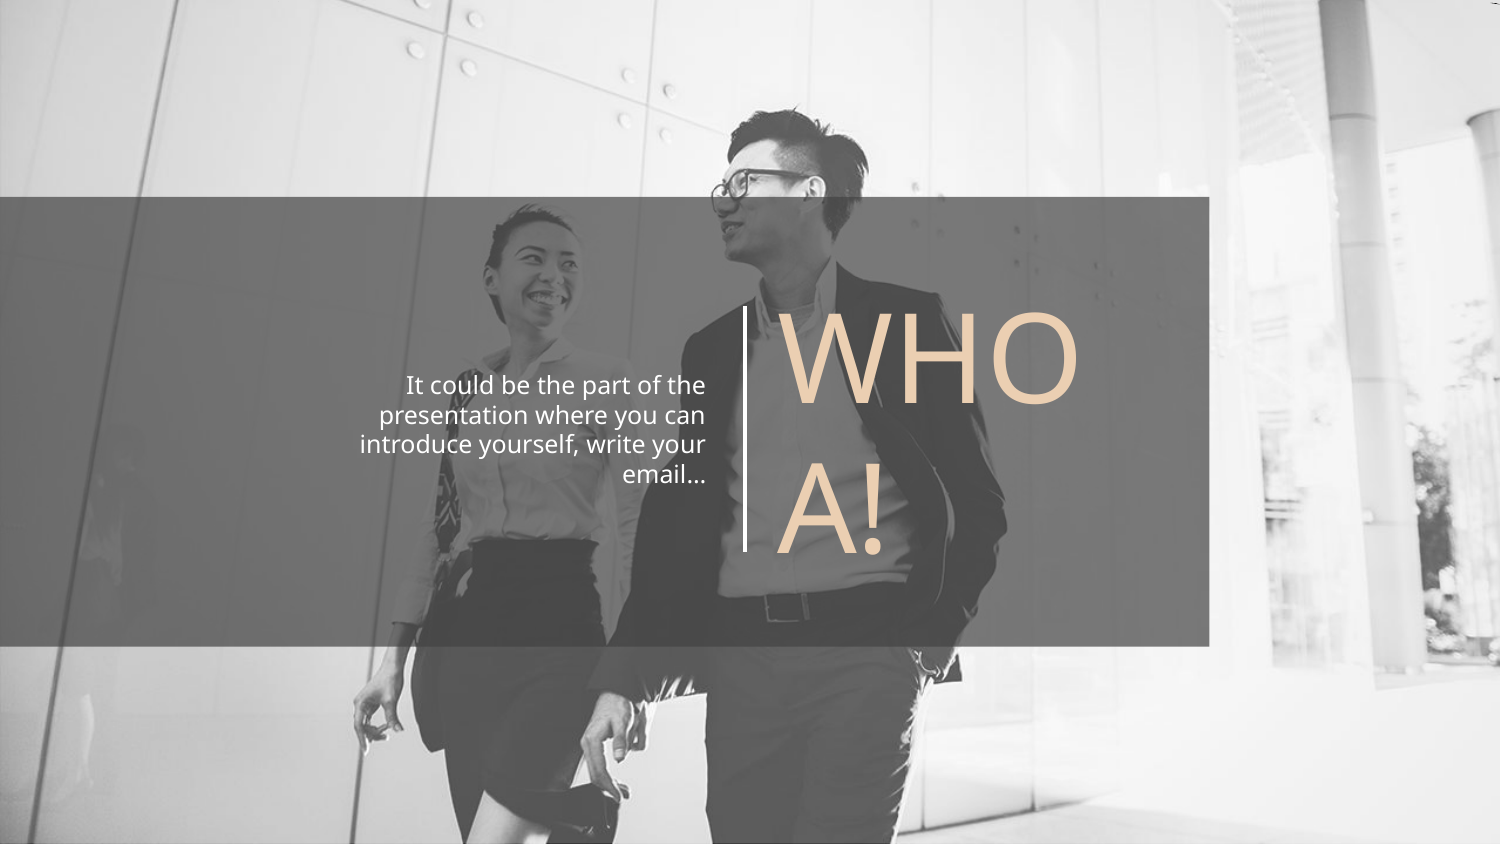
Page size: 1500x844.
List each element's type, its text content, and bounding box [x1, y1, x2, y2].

subtitle It could be the part of the presentation where you can introduce yourself, write your email… [262, 390, 722, 468]
slide_number 25 [0, 0, 1500, 844]
title WHOA! [761, 374, 1172, 485]
